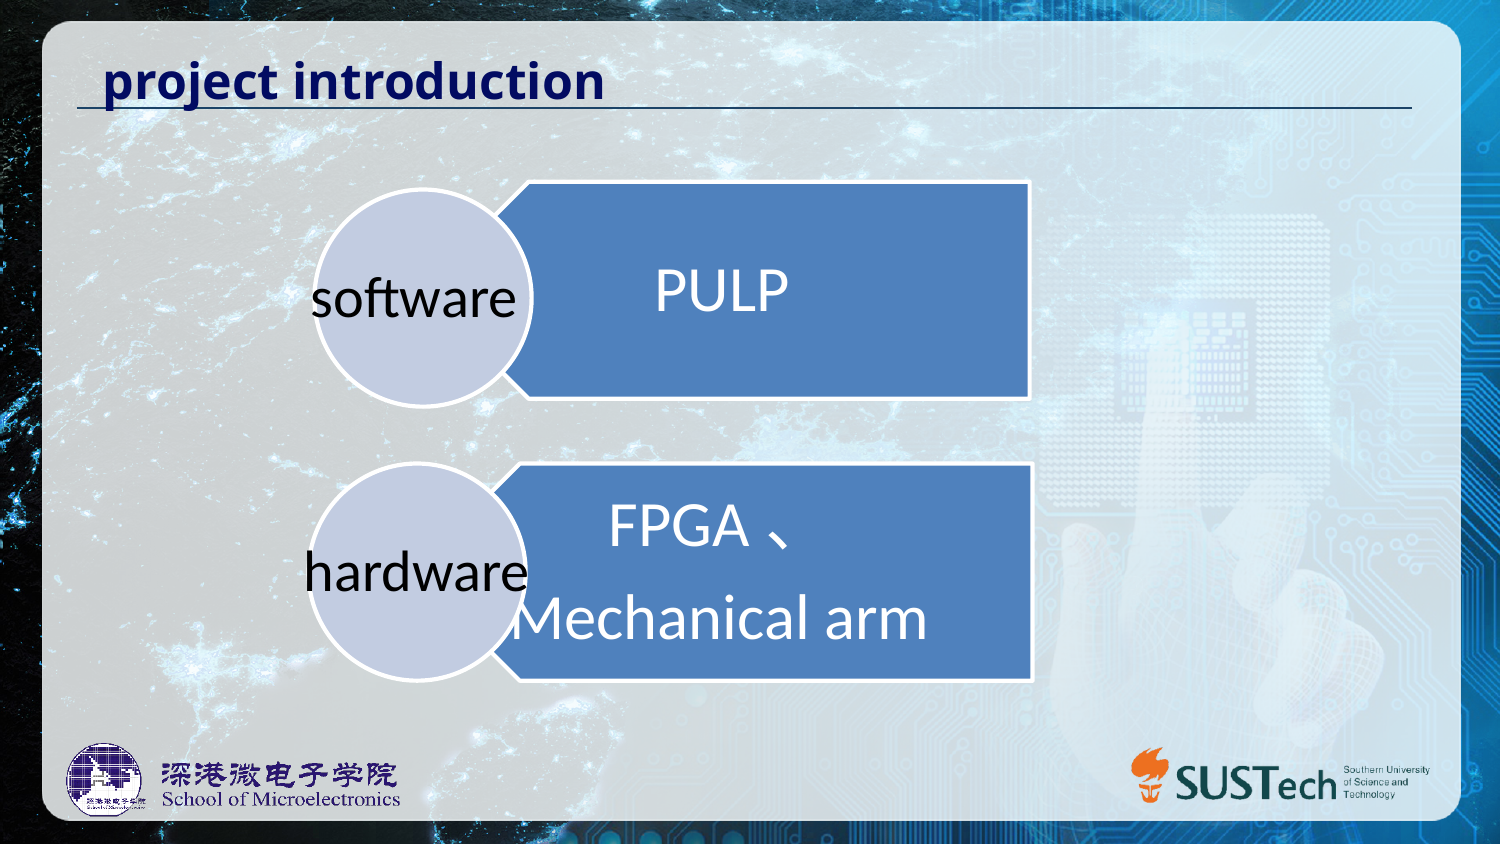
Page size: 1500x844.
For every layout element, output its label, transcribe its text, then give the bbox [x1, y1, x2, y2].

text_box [211, 181, 1130, 682]
text_box project introduction [88, 42, 1035, 107]
picture [1494, 273, 1500, 282]
picture [0, 0, 1500, 844]
